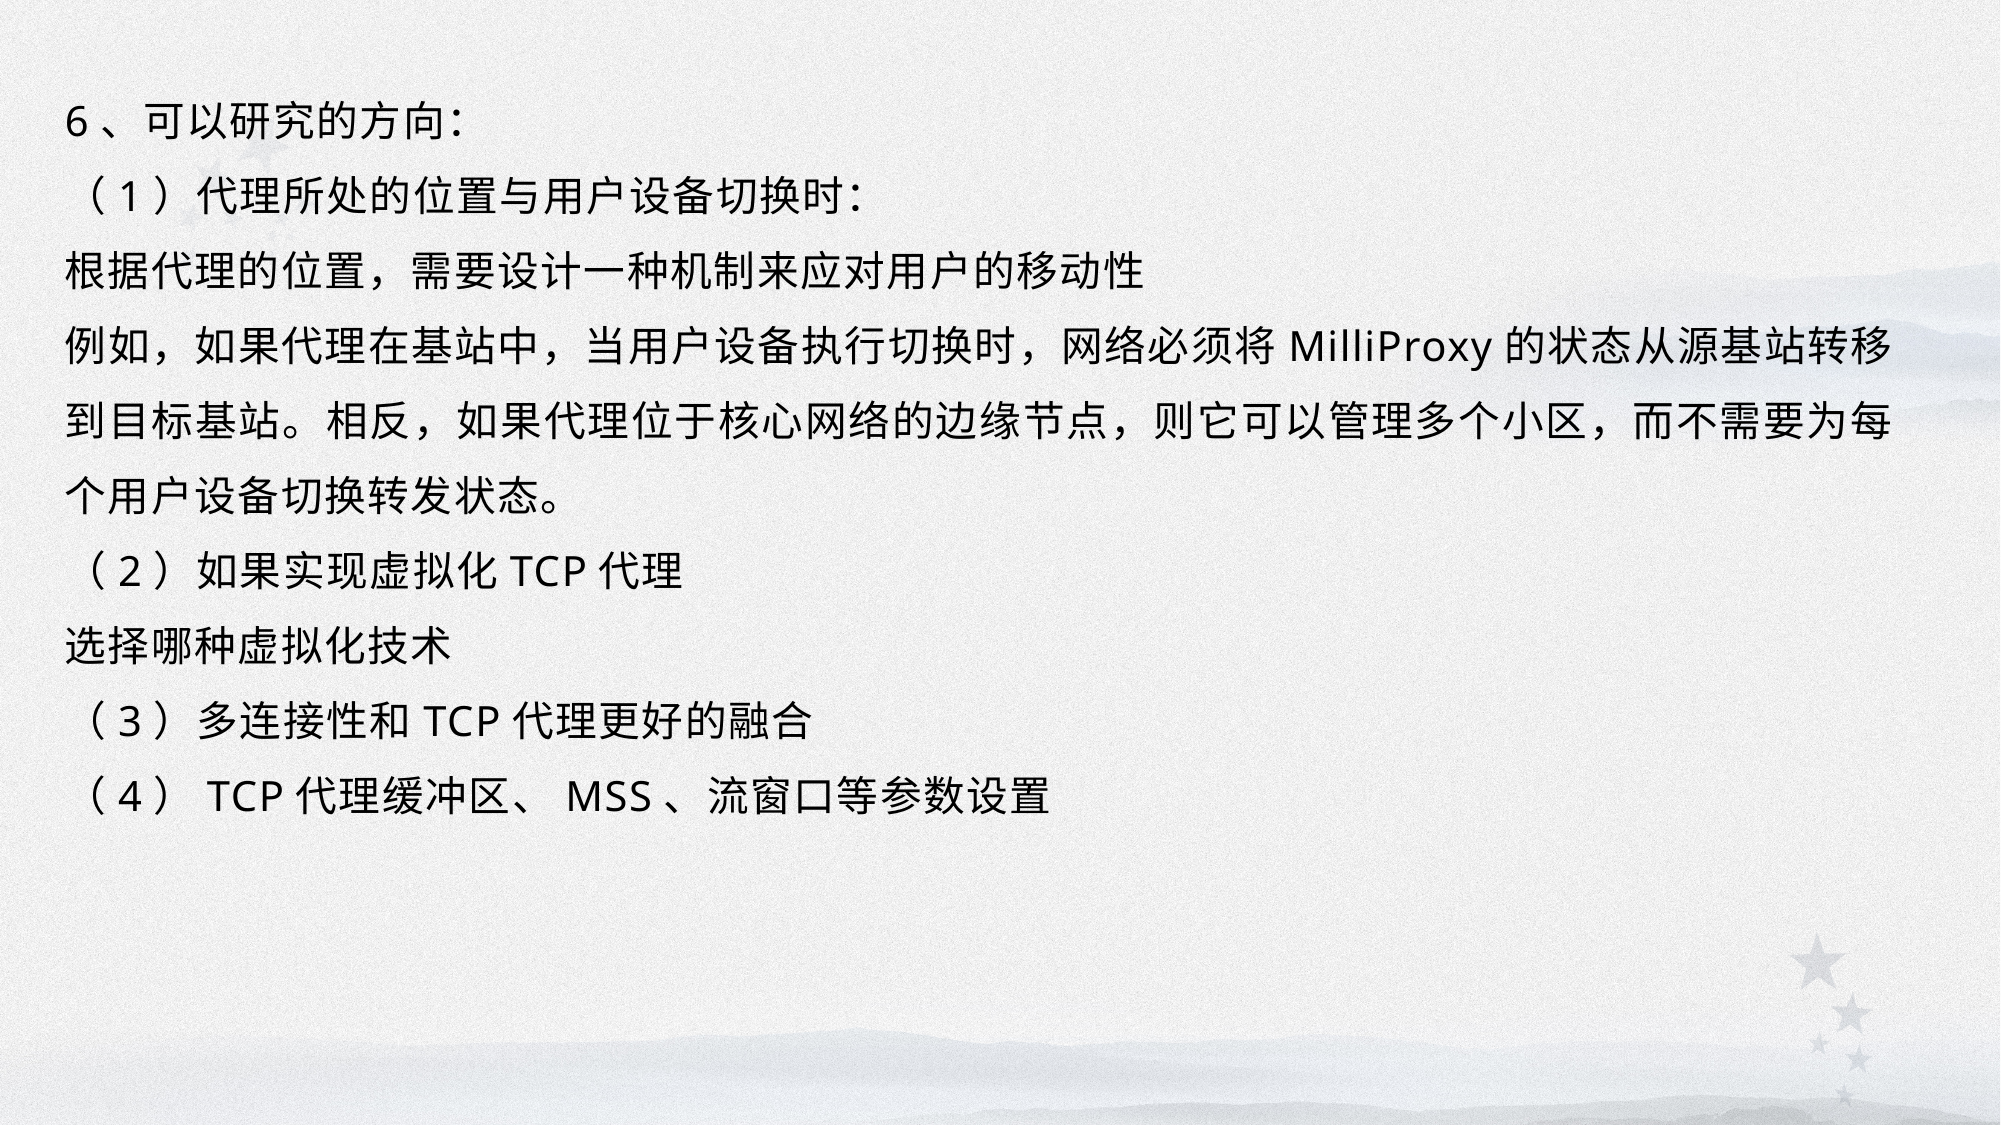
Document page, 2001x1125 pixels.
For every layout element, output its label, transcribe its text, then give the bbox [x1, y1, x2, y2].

picture [0, 0, 2001, 1125]
text_box 6、可以研究的方向： （1）代理所处的位置与用户设备切换时： 根据代理的位置，需要设计一种机制来应对用户的移动性 例如，如果代理在基站中，当用户设备执行切换时，网络必须将MilliProxy的状态从源基站转移到目标基站。相反，如果代理位于核心网络的边缘节点，则它可以管理多个小区，而不需要为每个用户设备切换转发状态。 （2）如果实现虚拟化TCP代理 选择哪种虚拟化技术 （3）多连接性和TCP代理更好的融合 （4）TCP代理缓冲区、MSS、流窗口等参数设置 [50, 62, 1909, 828]
